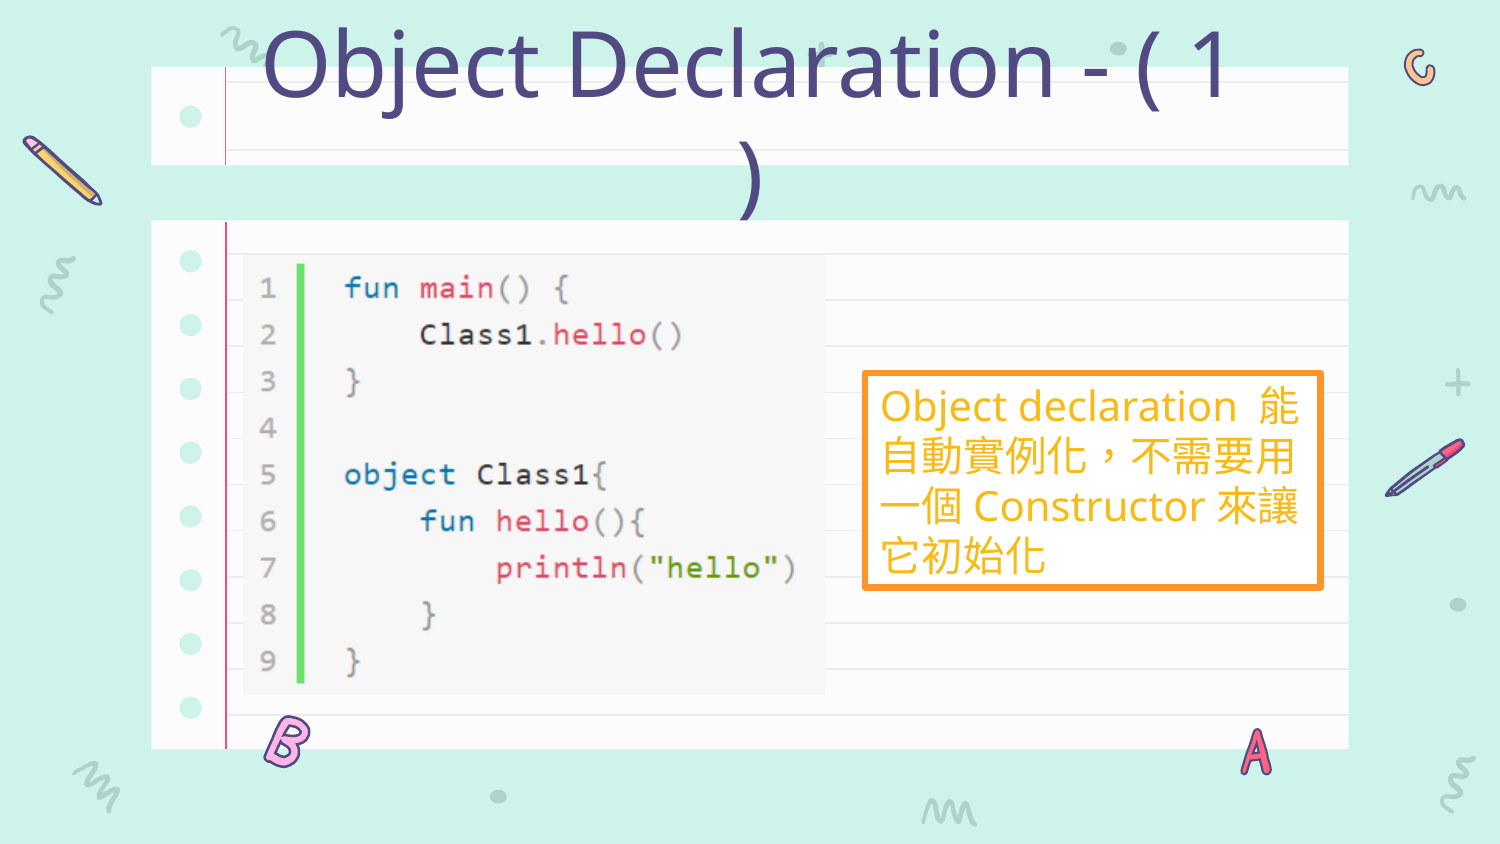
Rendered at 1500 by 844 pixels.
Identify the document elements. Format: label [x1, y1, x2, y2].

picture [243, 255, 825, 695]
text_box [20, 48, 1468, 776]
